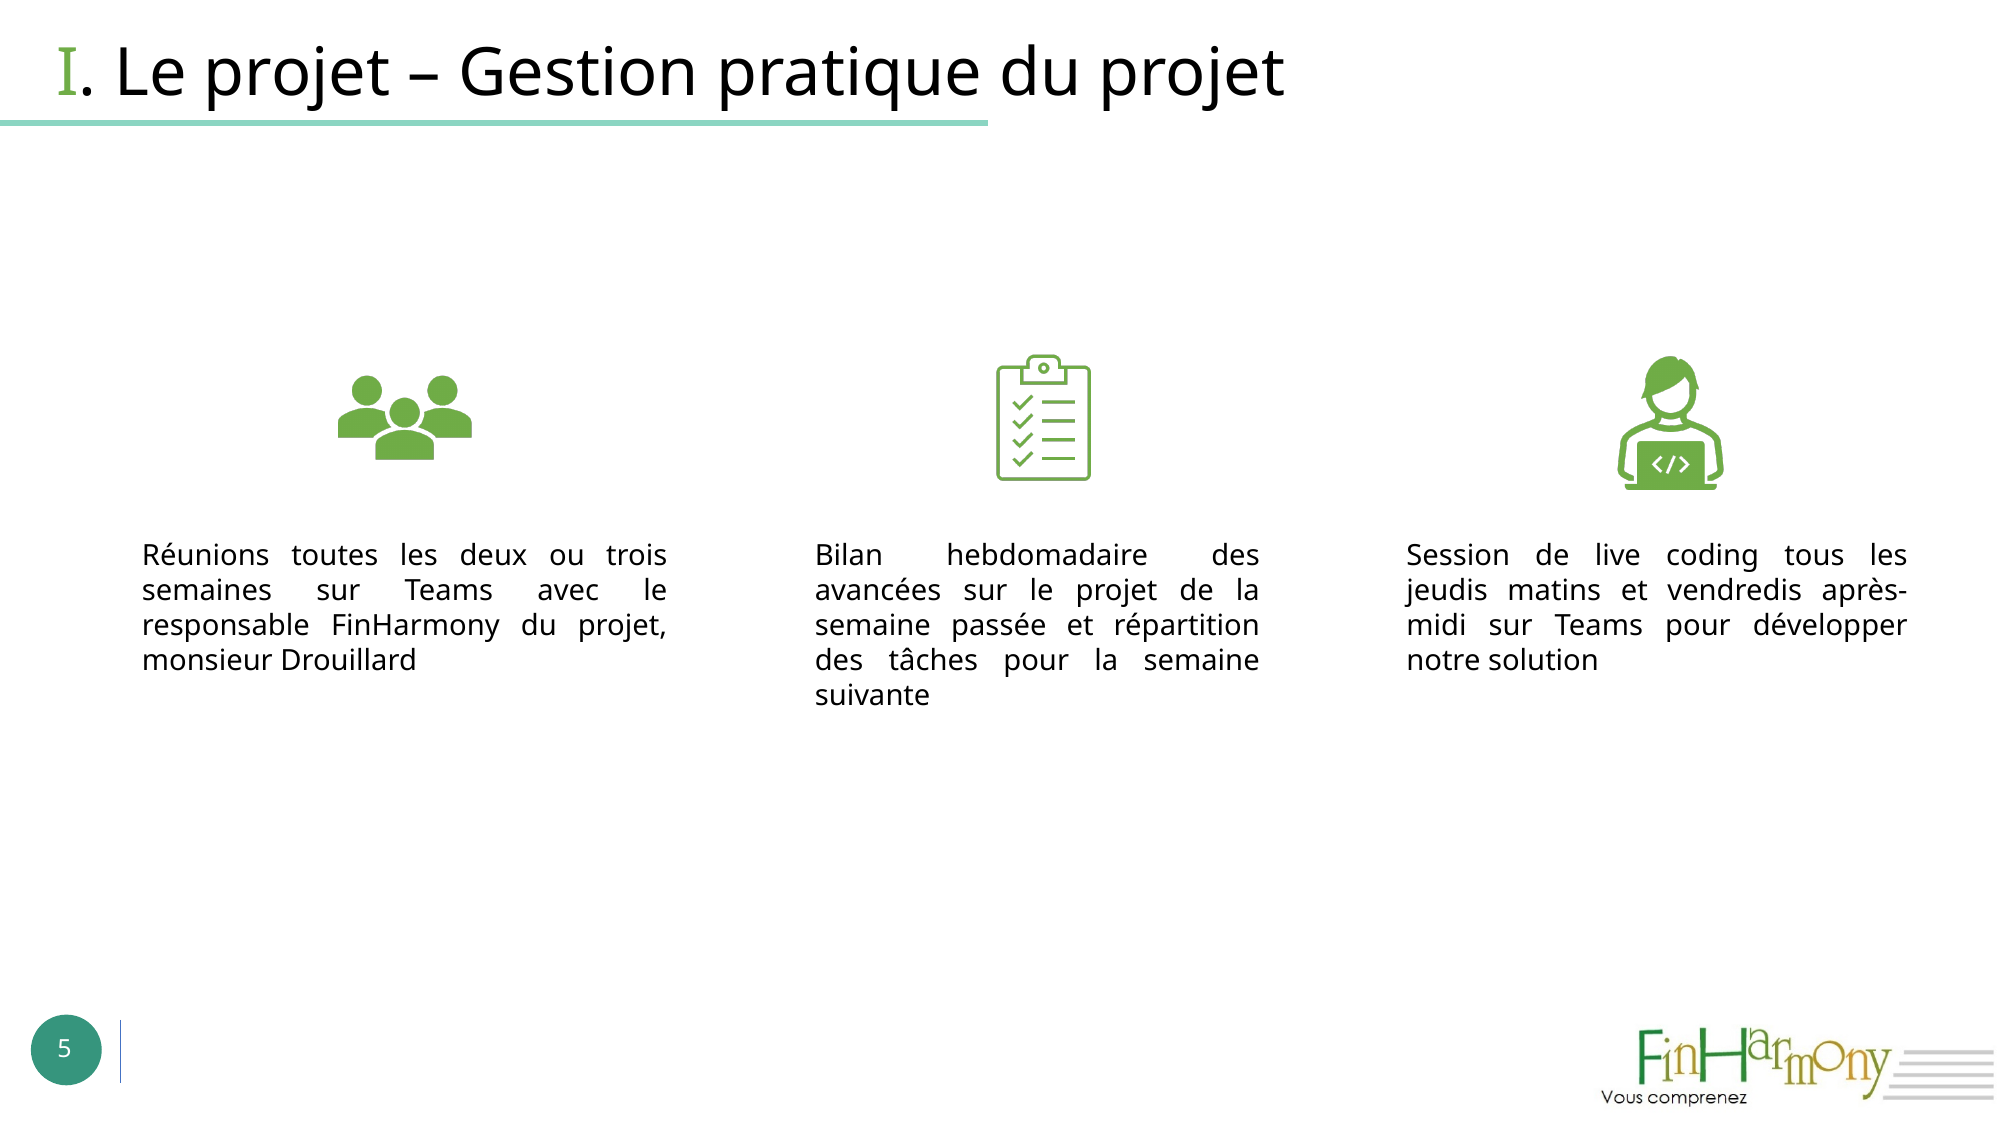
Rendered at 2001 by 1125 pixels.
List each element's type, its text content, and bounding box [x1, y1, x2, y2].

text_box I. Le projet – Gestion pratique du projet [41, 21, 1640, 117]
text_box Bilan hebdomadaire des avancées sur le projet de la semaine passée et répartition des tâches pour la semaine suivante [800, 528, 1275, 719]
picture [1595, 342, 1746, 493]
slide_number 5 [26, 1016, 102, 1084]
picture [329, 342, 480, 493]
text_box Réunions toutes les deux ou trois semaines sur Teams avec le responsable FinHarmony du projet, monsieur Drouillard [127, 528, 683, 684]
picture [1572, 992, 2000, 1125]
text_box Session de live coding tous les jeudis matins et vendredis après-midi sur Teams pour développer notre solution [1391, 528, 1923, 684]
picture [968, 342, 1119, 493]
